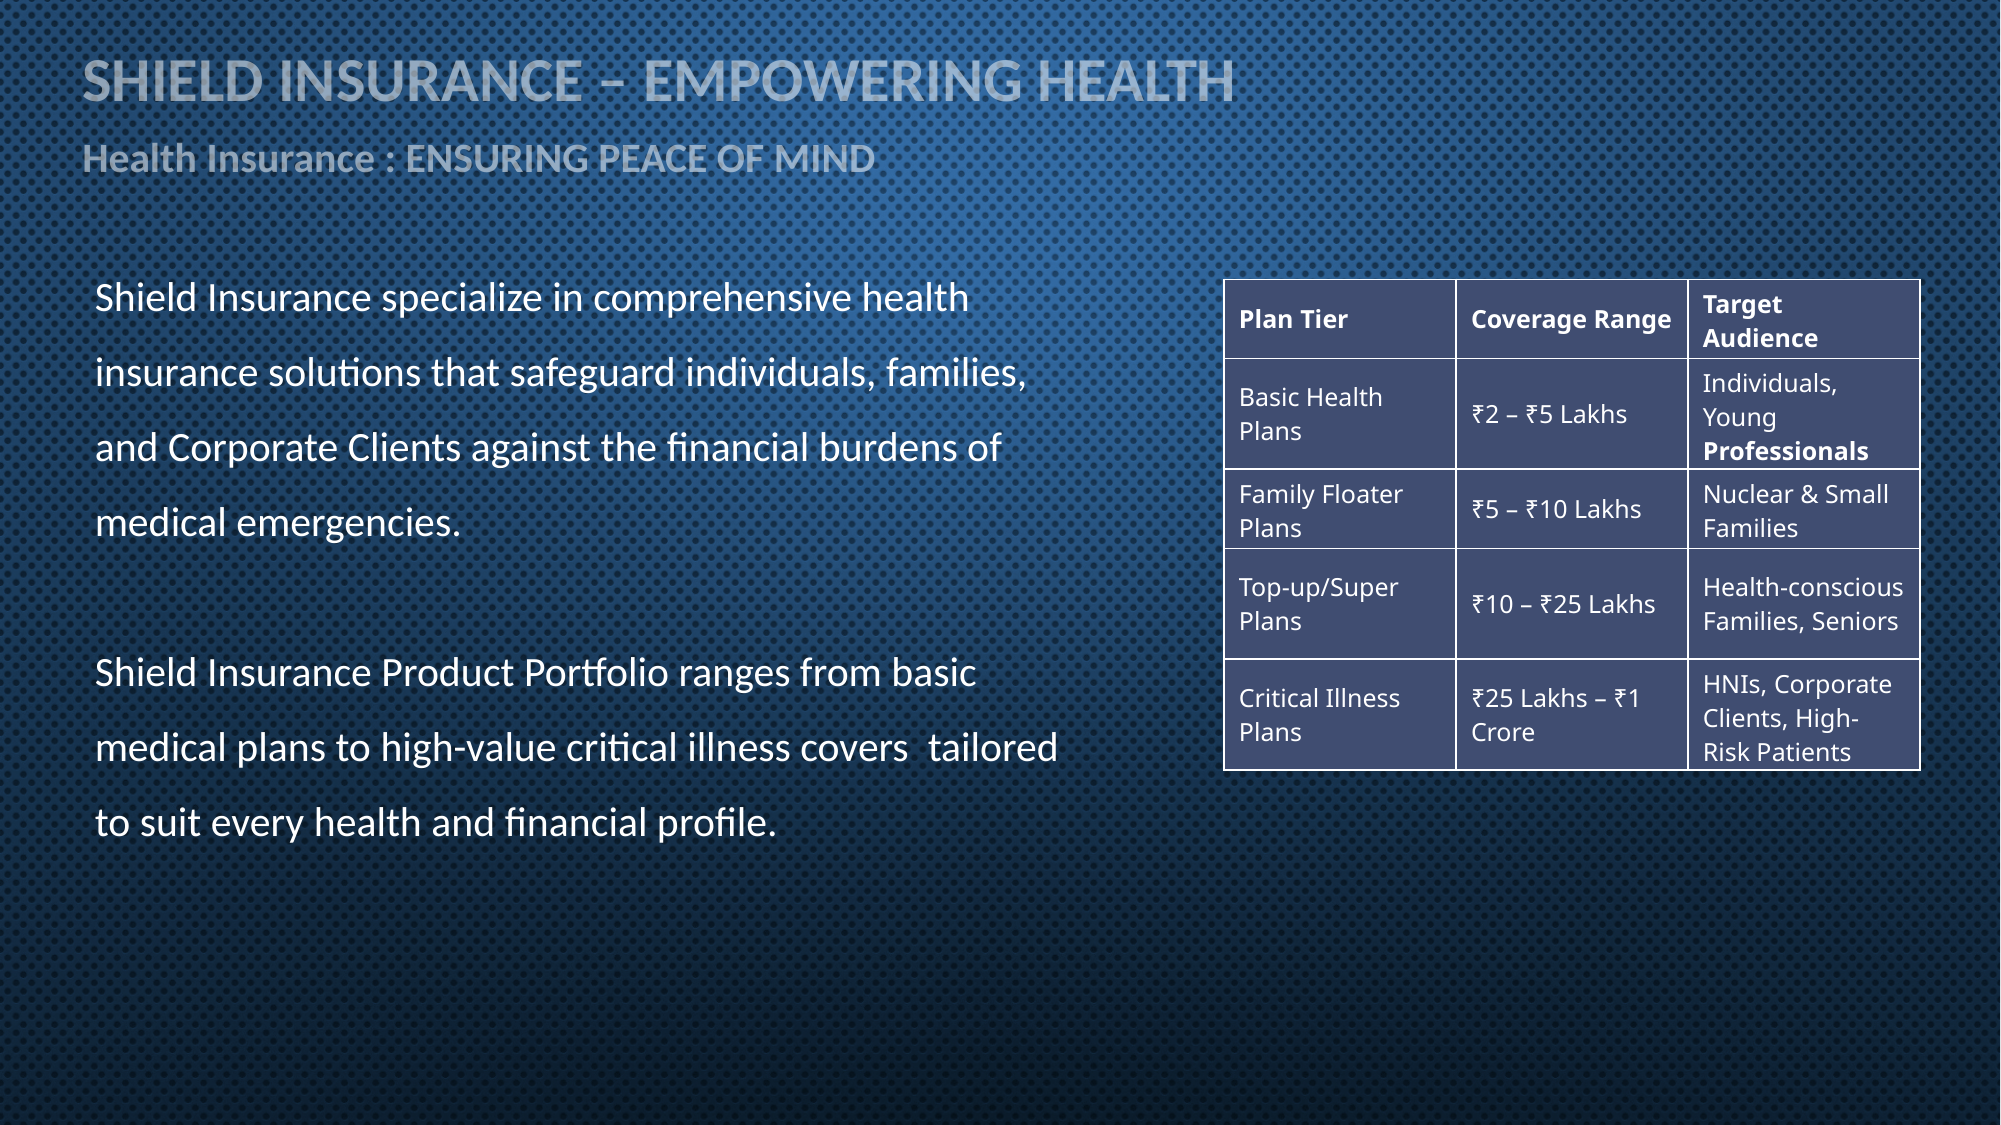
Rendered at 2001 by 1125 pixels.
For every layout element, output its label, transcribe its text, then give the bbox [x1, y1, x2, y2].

table_cell ₹25 Lakhs – ₹1 Crore [1457, 660, 1687, 769]
table_cell ₹2 – ₹5 Lakhs [1457, 359, 1687, 468]
table_header Target Audience [1689, 280, 1919, 358]
table_cell ₹10 – ₹25 Lakhs [1457, 549, 1687, 658]
table_cell HNIs, Corporate Clients, High-Risk Patients [1689, 660, 1919, 769]
table_cell Basic Health Plans [1225, 359, 1455, 468]
text_box Shield Insurance specialize in comprehensive health insurance solutions that safeguard individuals, families, and Corporate Clients against the financial burdens of medical emergencies. Shield Insurance Product Portfolio ranges from basic medical plans to high-value critical illness covers tailored to suit every health and financial profile. [78, 236, 1082, 929]
table_cell Top-up/Super Plans [1225, 549, 1455, 658]
table_cell ₹5 – ₹10 Lakhs [1457, 470, 1687, 548]
table_header Plan Tier [1225, 280, 1455, 358]
table_cell Individuals, Young Professionals [1689, 359, 1919, 468]
table_cell Family Floater Plans [1225, 470, 1455, 548]
table_cell Nuclear & Small Families [1689, 470, 1919, 548]
table_cell Health-conscious Families, Seniors [1689, 549, 1919, 658]
text_box Health Insurance : ENSURING PEACE OF MIND [67, 122, 1644, 188]
table_header Coverage Range [1457, 280, 1687, 358]
text_box SHIELD INSURANCE – EMPOWERING HEALTH [67, 32, 1704, 122]
table_cell Critical Illness Plans [1225, 660, 1455, 769]
